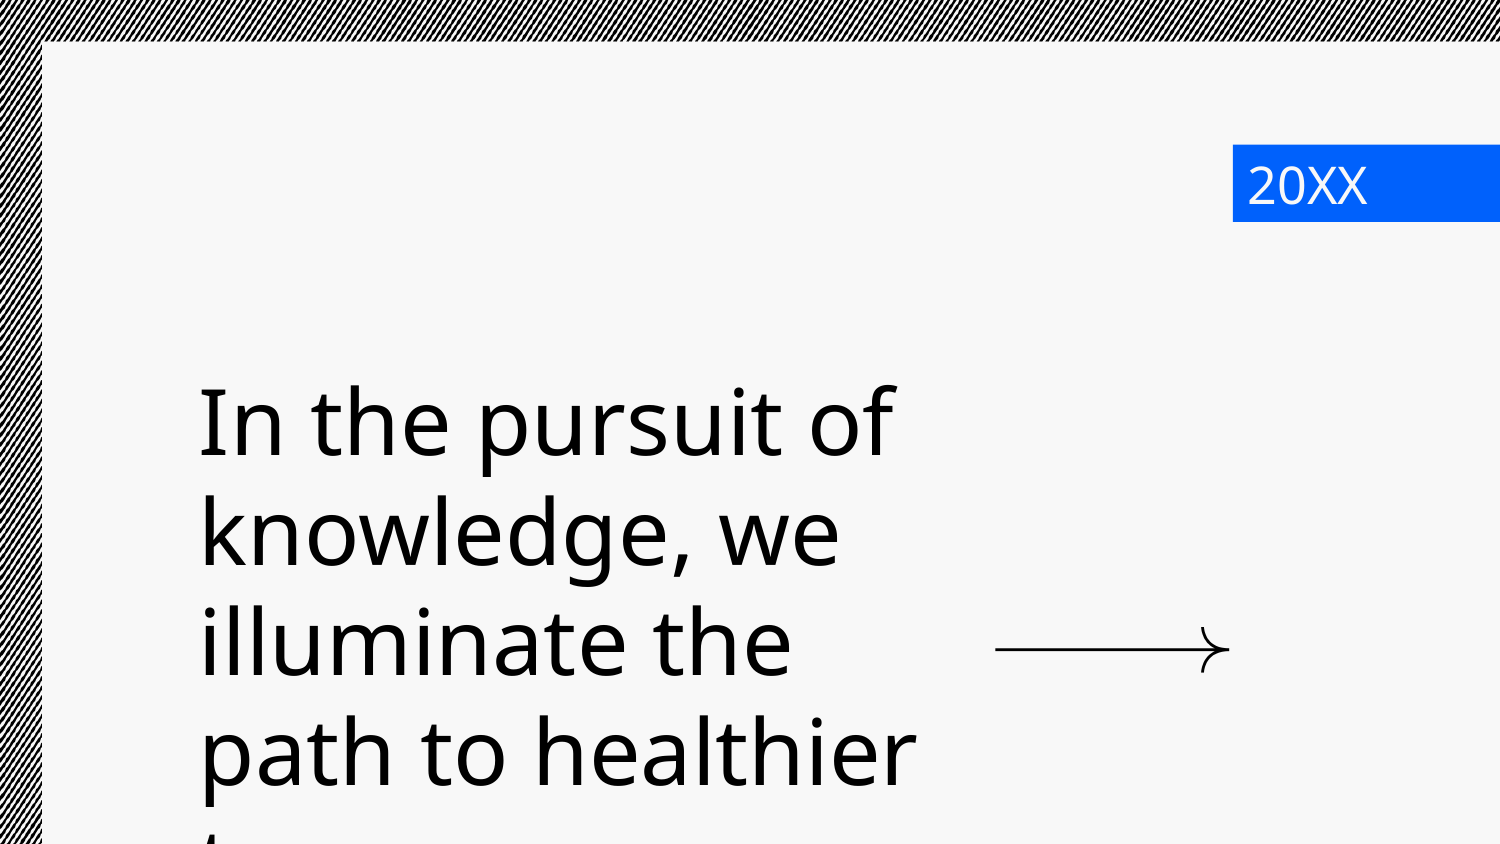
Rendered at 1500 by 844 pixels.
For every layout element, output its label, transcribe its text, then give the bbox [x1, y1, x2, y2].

title In the pursuit of knowledge, we illuminate the path to healthier tomorrows [183, 364, 986, 705]
picture [0, 0, 1500, 844]
text_box 20XX [1232, 144, 1500, 222]
